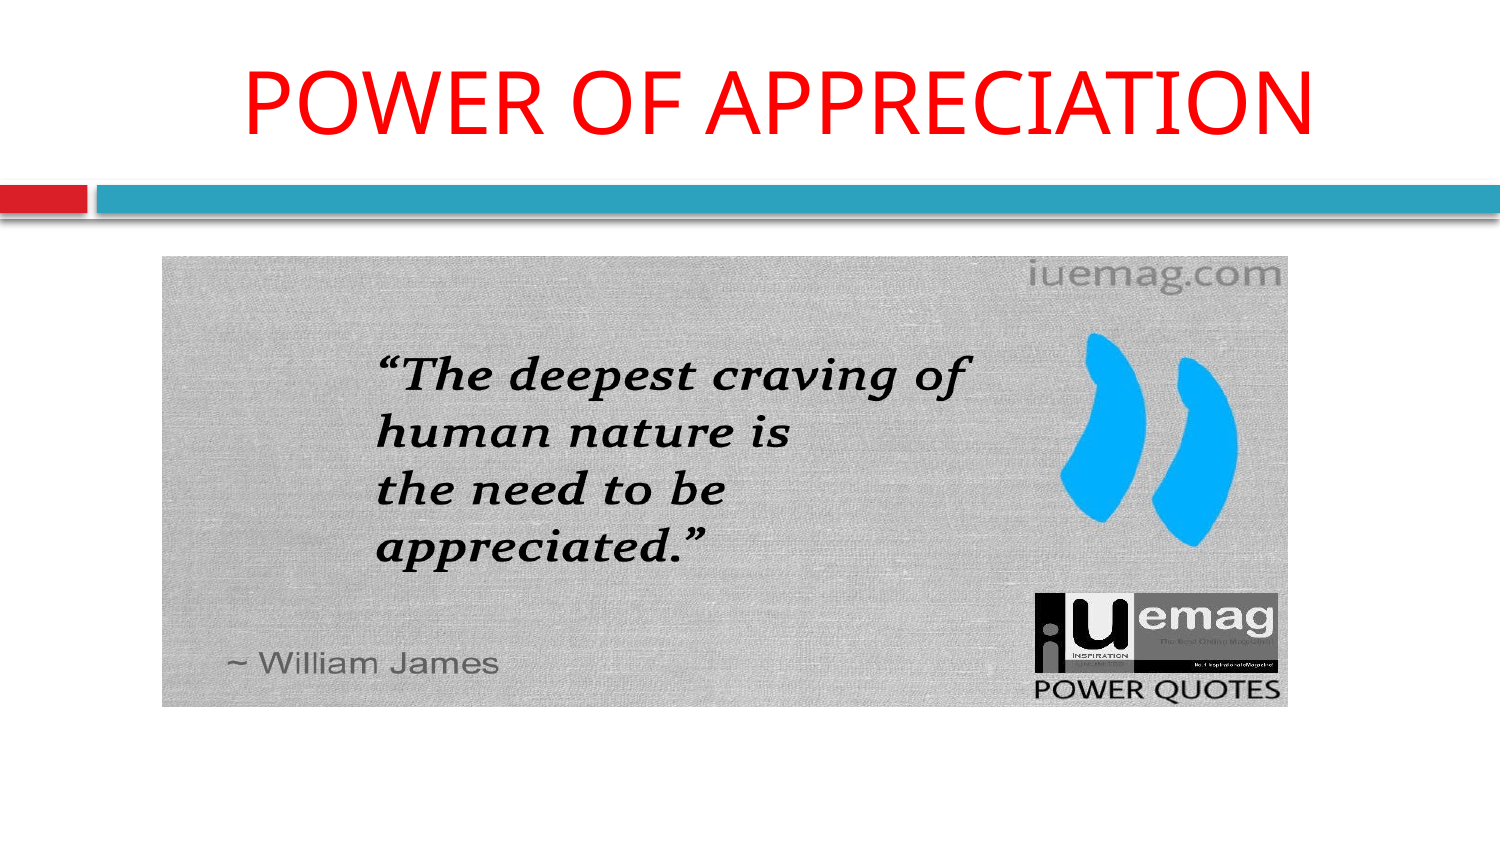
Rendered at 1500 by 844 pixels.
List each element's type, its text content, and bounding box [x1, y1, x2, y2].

picture [162, 256, 1288, 707]
title POWER OF APPRECIATION [99, 19, 1438, 160]
